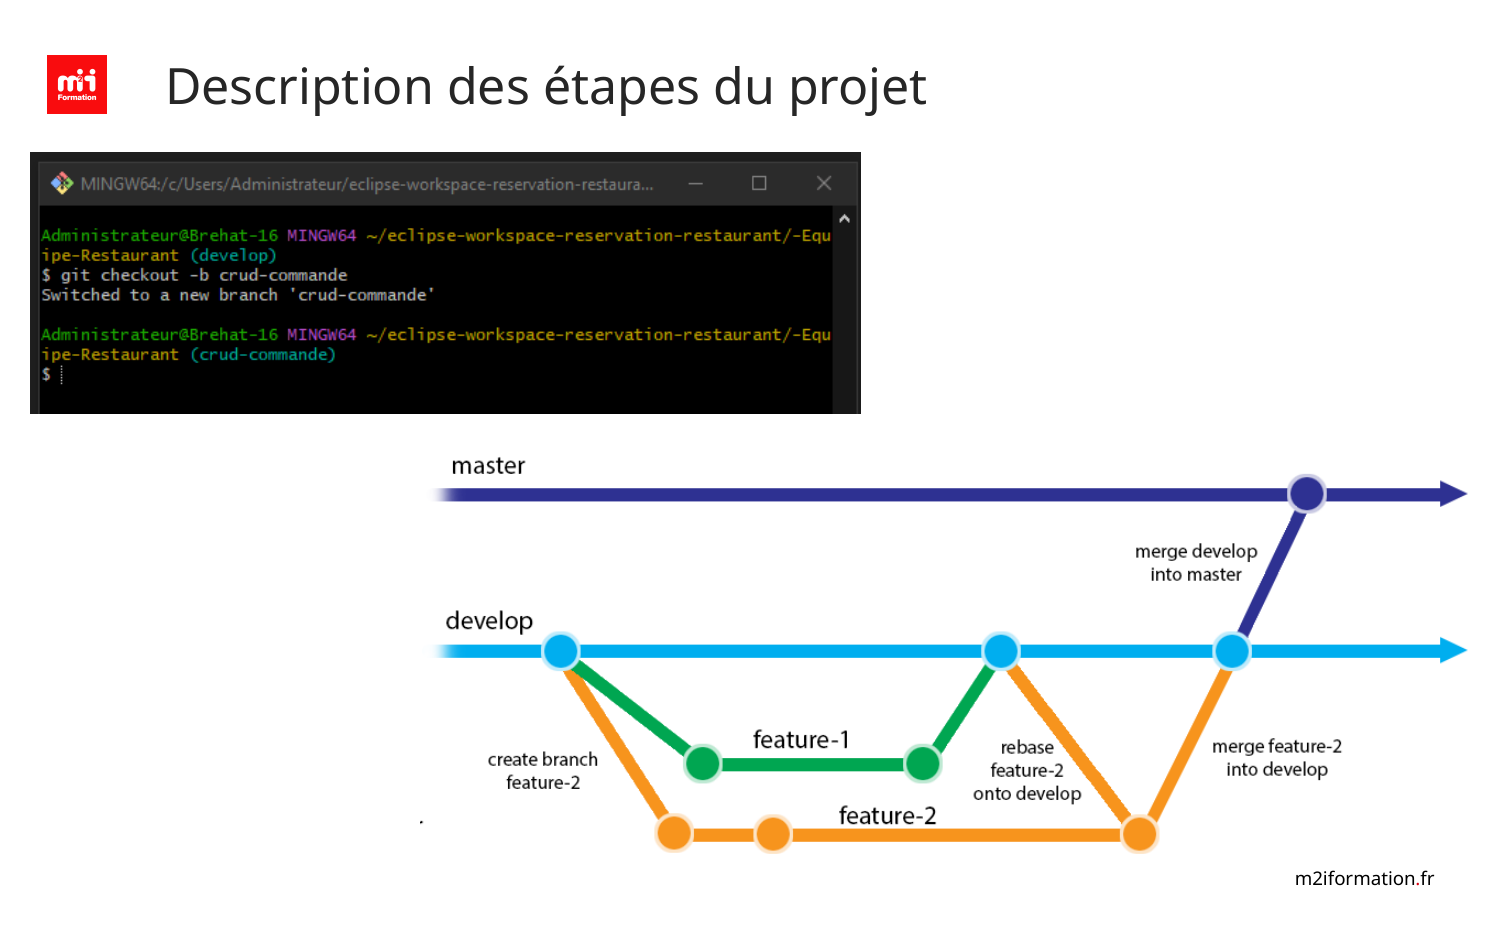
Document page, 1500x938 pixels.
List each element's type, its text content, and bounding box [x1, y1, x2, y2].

picture [419, 442, 1471, 865]
title Description des étapes du projet [150, 45, 1451, 124]
picture [30, 152, 862, 414]
